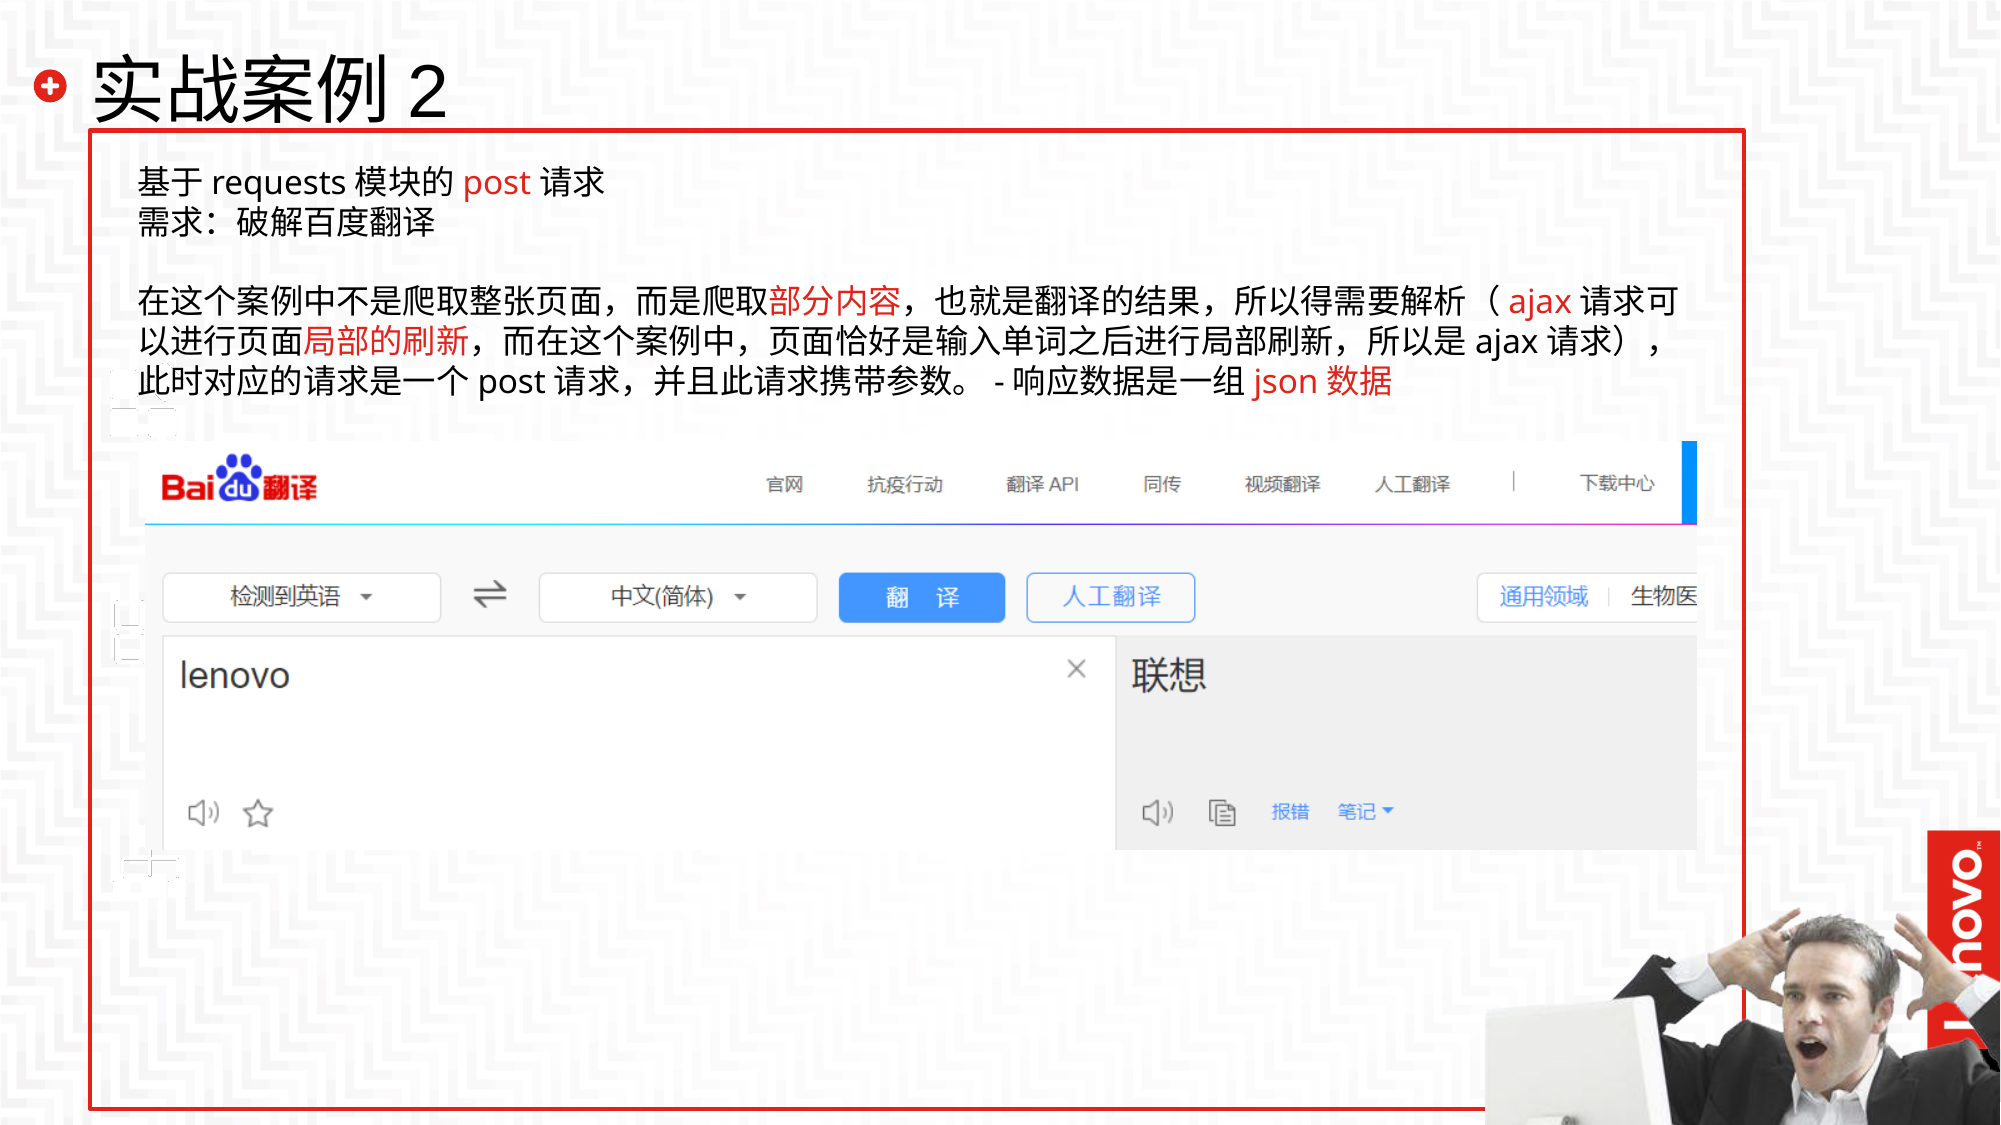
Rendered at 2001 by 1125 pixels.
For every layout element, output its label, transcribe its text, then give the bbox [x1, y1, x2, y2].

text_box 基于requests模块的post请求 需求：破解百度翻译 在这个案例中不是爬取整张页面，而是爬取部分内容，也就是翻译的结果，所以得需要解析（ajax请求可以进行页面局部的刷新，而在这个案例中，页面恰好是输入单词之后进行局部刷新，所以是ajax请求）， 此时对应的请求是一个post请求，并且此请求携带参数。-响应数据是一组json数据 [122, 153, 1720, 408]
text_box [88, 128, 1746, 1111]
title 实战案例2 [90, 45, 1907, 131]
picture [0, 0, 2001, 1125]
